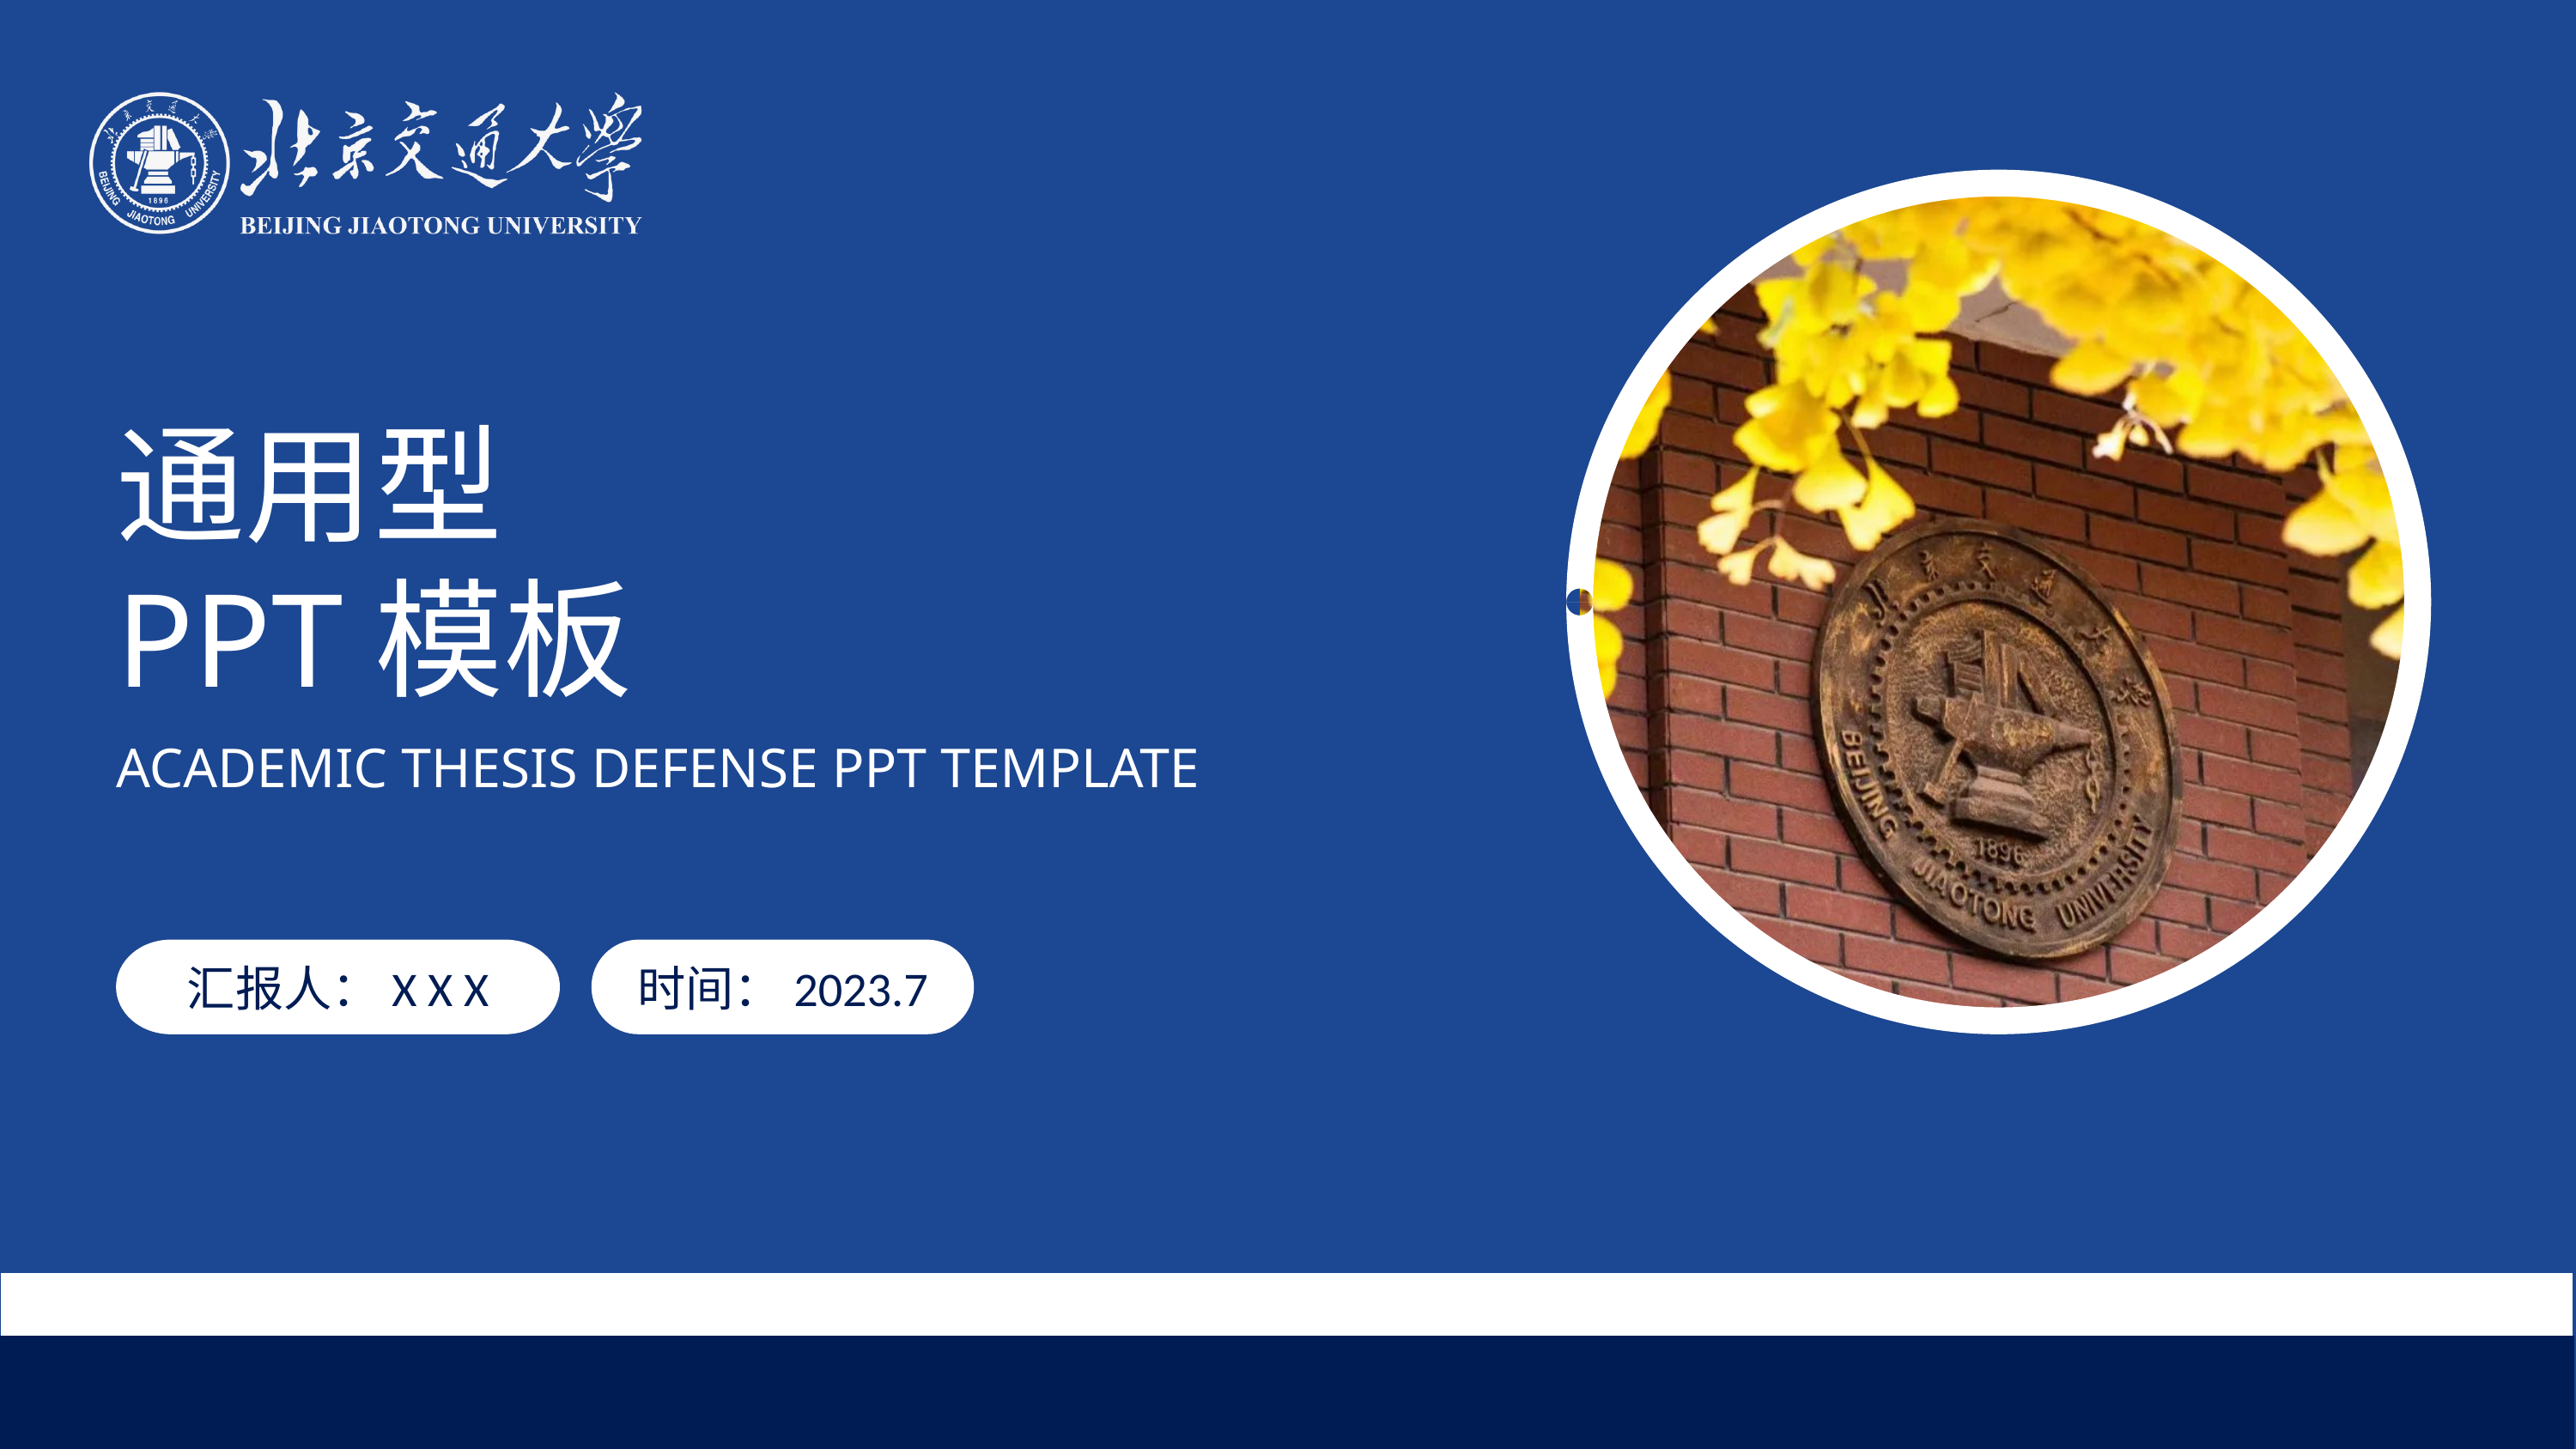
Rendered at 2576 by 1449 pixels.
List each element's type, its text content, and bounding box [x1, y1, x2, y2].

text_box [115, 939, 561, 1035]
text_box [1565, 169, 2432, 1034]
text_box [1, 1272, 2573, 1335]
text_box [0, 1335, 2575, 1449]
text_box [591, 939, 975, 1035]
text_box ACADEMIC THESIS DEFENSE PPT TEMPLATE [116, 733, 1561, 798]
text_box 通用型 PPT模板 [116, 403, 1561, 713]
text_box [21, 54, 710, 285]
